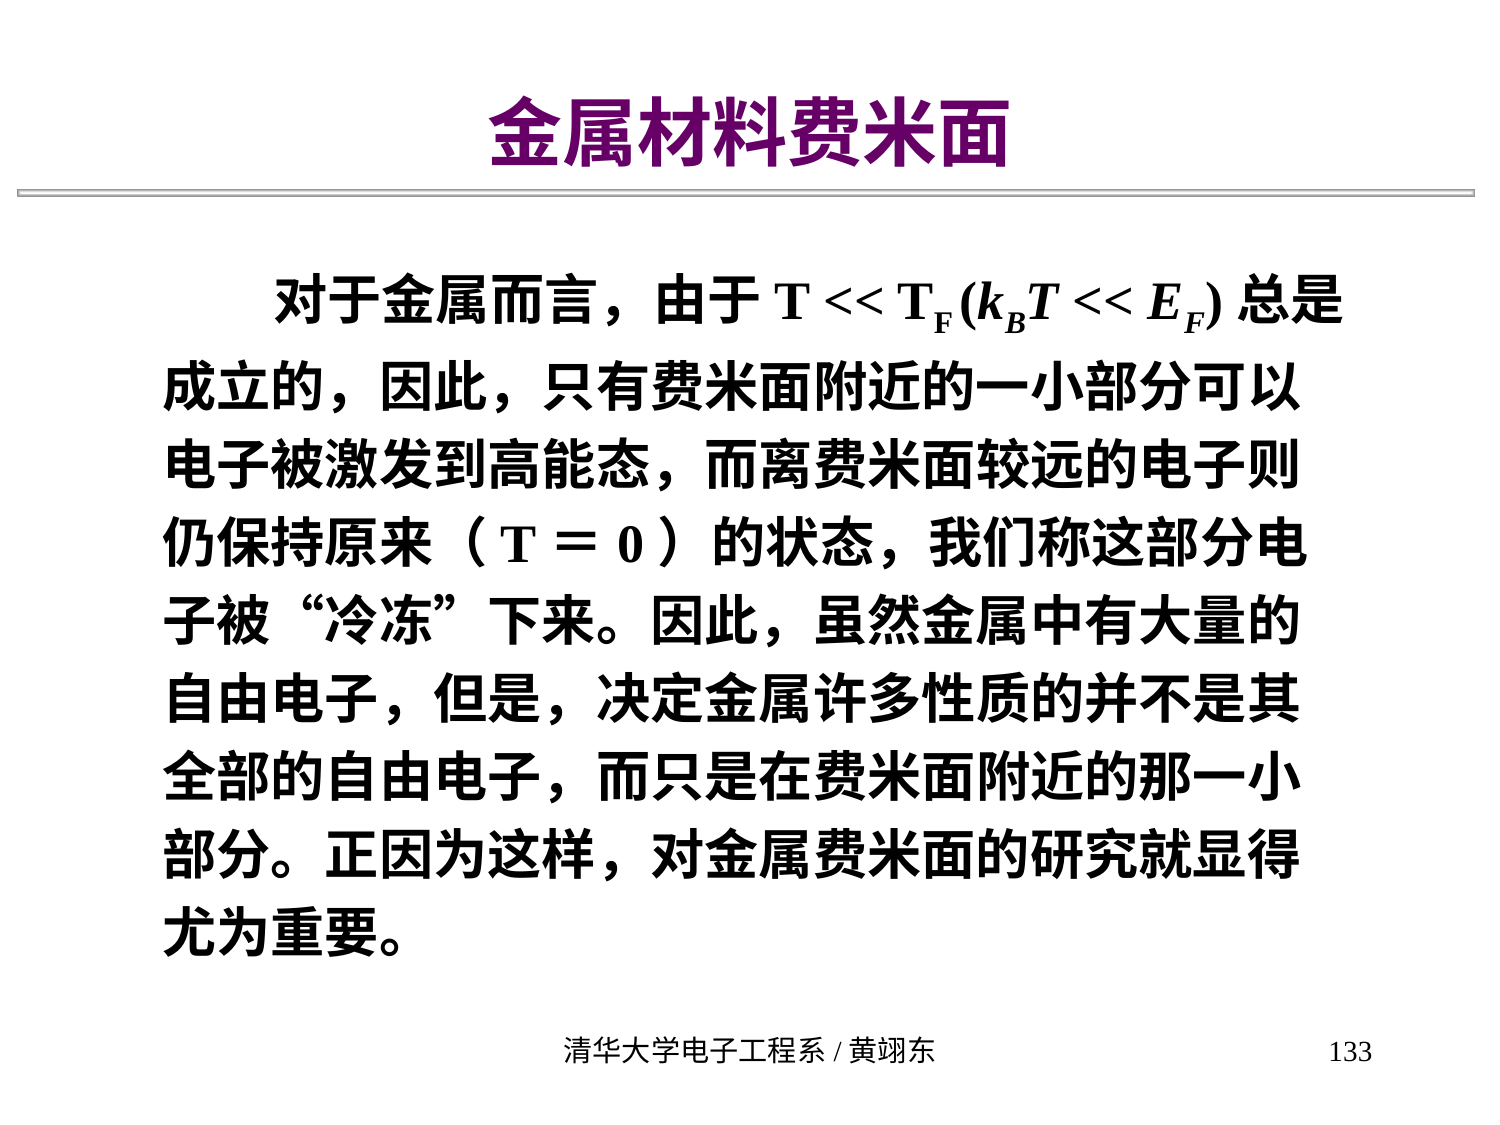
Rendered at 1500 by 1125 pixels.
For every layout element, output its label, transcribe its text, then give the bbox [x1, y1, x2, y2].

slide_number 133 [1074, 1025, 1388, 1100]
text_box 对于金属而言，由于T << TF (kBT << EF)总是成立的，因此，只有费米面附近的一小部分可以电子被激发到高能态，而离费米面较远的电子则仍保持原来（T＝0）的状态，我们称这部分电子被“冷冻”下来。因此，虽然金属中有大量的自由电子，但是，决定金属许多性质的并不是其全部的自由电子，而只是在费米面附近的那一小部分。正因为这样，对金属费米面的研究就显得尤为重要。 [147, 243, 1360, 971]
footer 清华大学电子工程系/黄翊东 [512, 1025, 988, 1100]
text_box 金属材料费米面 [472, 78, 1028, 183]
text_box [17, 189, 1475, 197]
